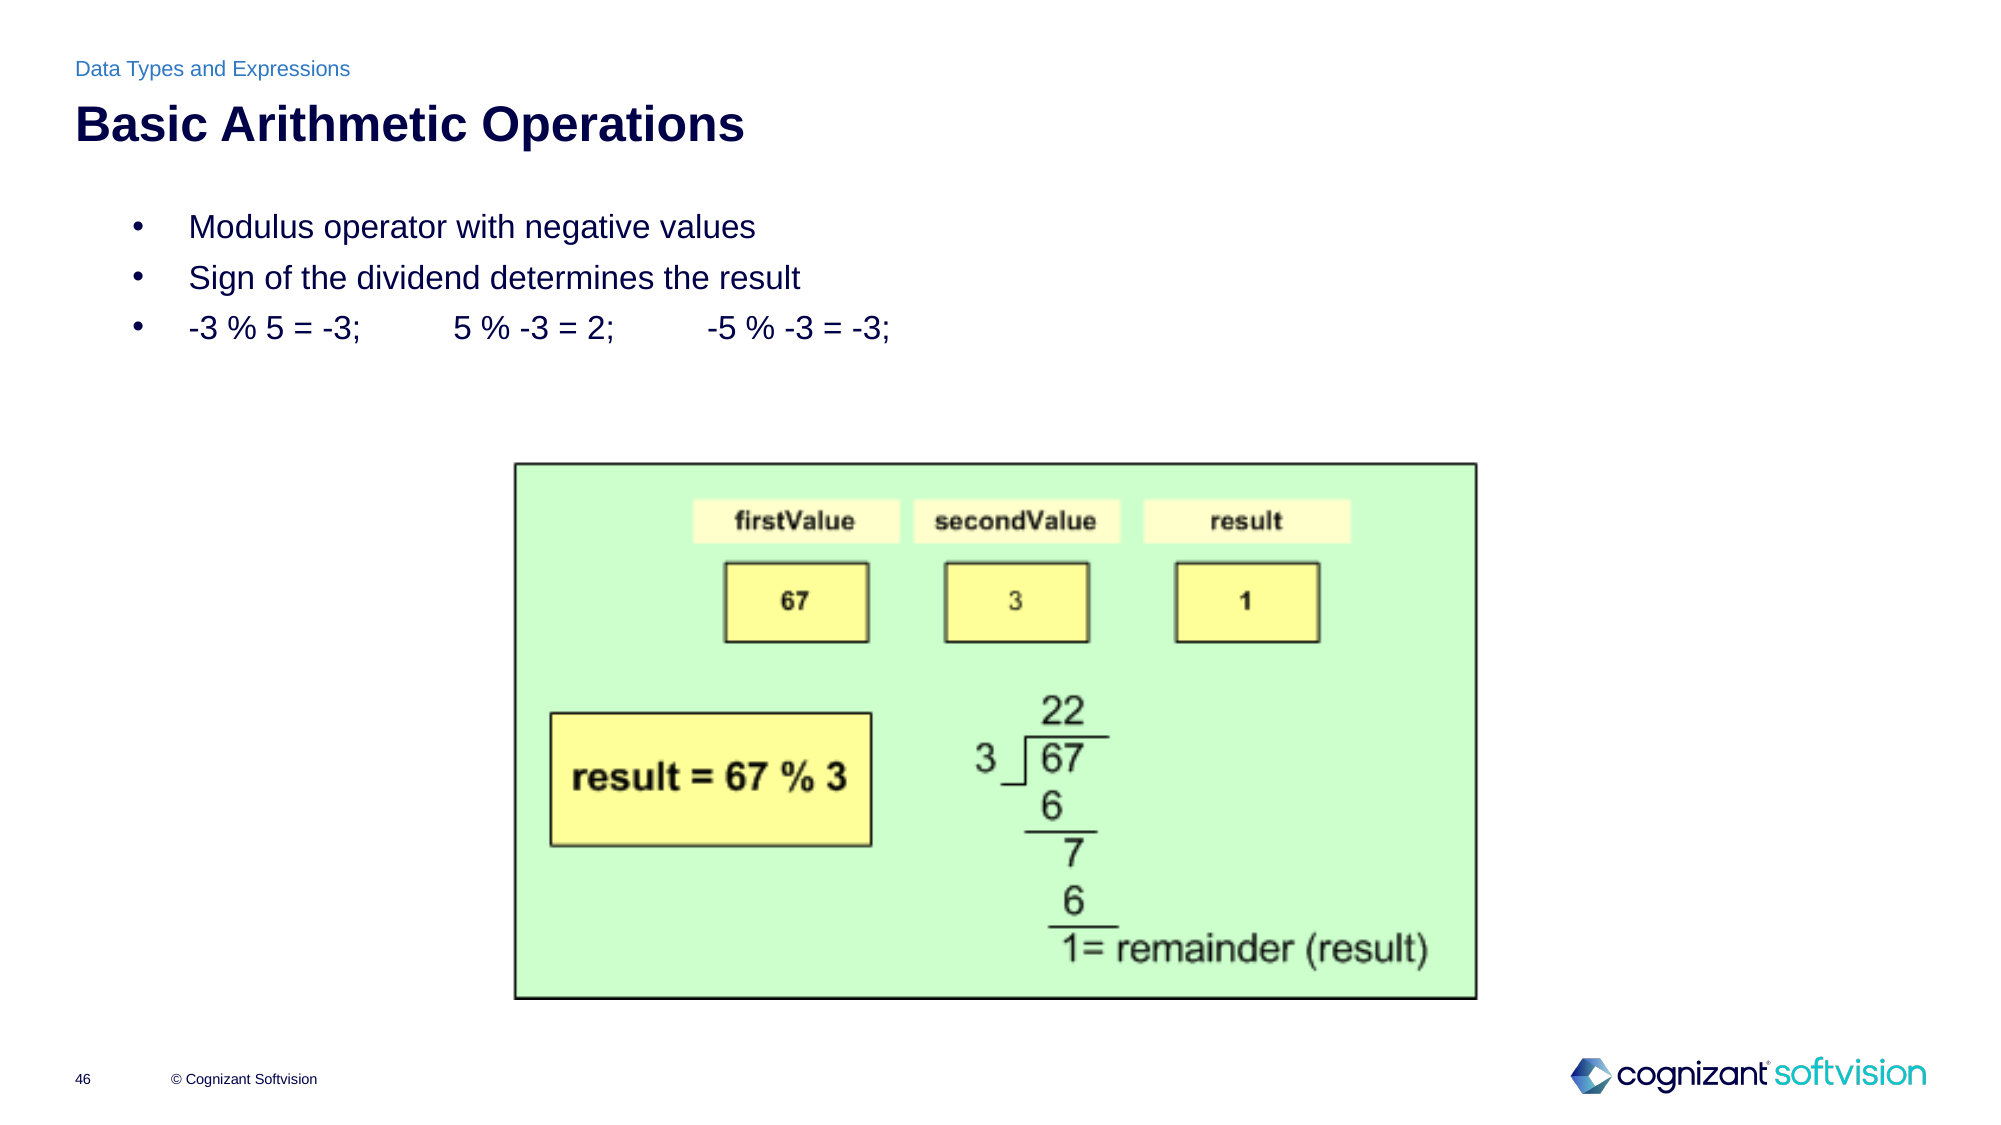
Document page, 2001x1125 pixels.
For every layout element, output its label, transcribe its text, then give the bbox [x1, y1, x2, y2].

slide_number 46 [75, 1056, 133, 1088]
picture [509, 461, 1491, 1001]
list Modulus operator with negative values Sign of the dividend determines the result -3 % 5 = -3; 5 % -3 = 2; -5 % -3 = -3; [75, 205, 1848, 894]
title Basic Arithmetic Operations [75, 93, 1848, 142]
footer © Cognizant Softvision [171, 1056, 368, 1088]
text_box Data Types and Expressions [75, 54, 1850, 93]
picture [1553, 1041, 1943, 1111]
